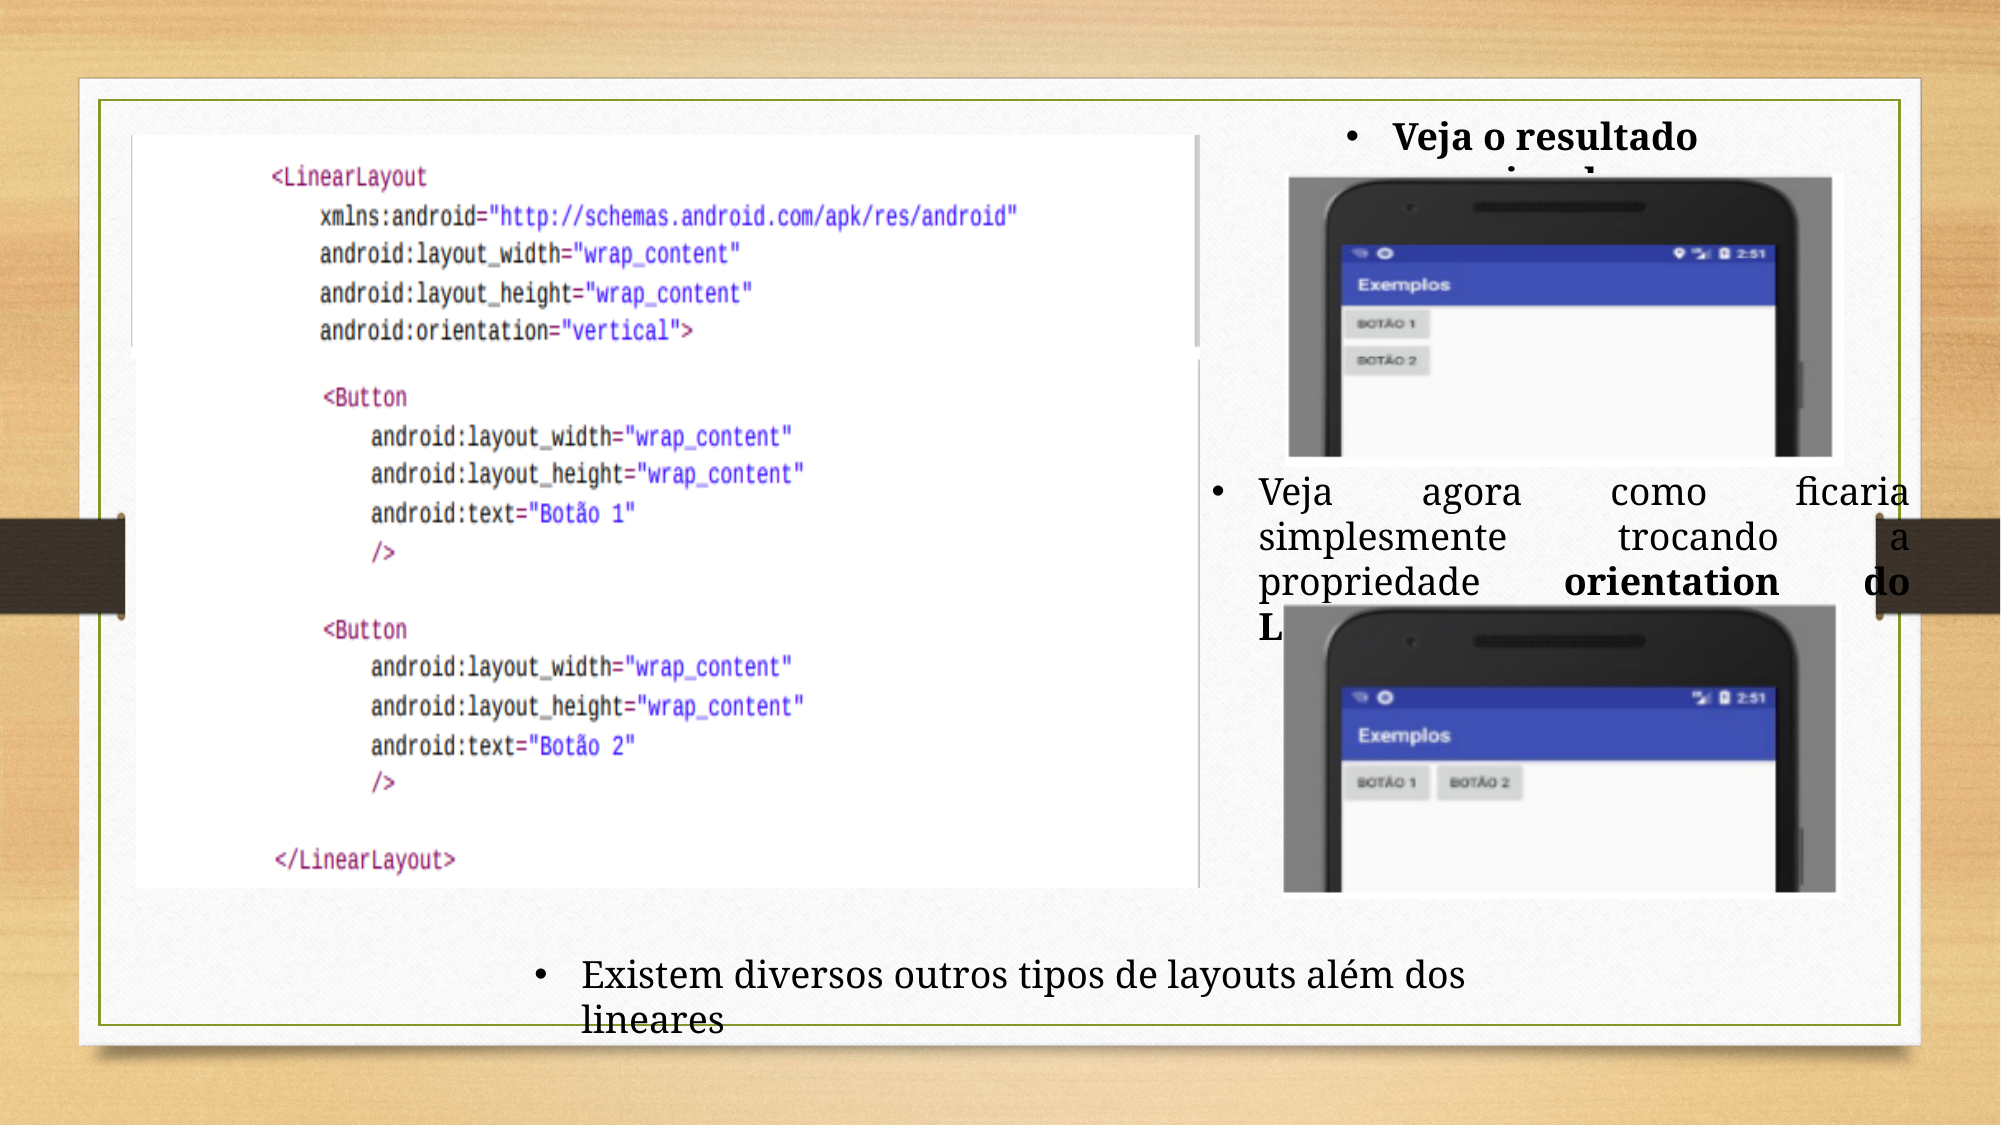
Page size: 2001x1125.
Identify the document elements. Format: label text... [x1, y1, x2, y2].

text_box Veja agora como ficaria simplesmente trocando a propriedade orientation do LinearLayout para horizontal : [1201, 460, 1926, 656]
text_box Existem diversos outros tipos de layouts além dos lineares [519, 944, 1523, 1049]
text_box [131, 135, 1201, 888]
text_box Veja o resultado visual: [1285, 105, 1759, 173]
picture [0, 0, 2001, 1125]
